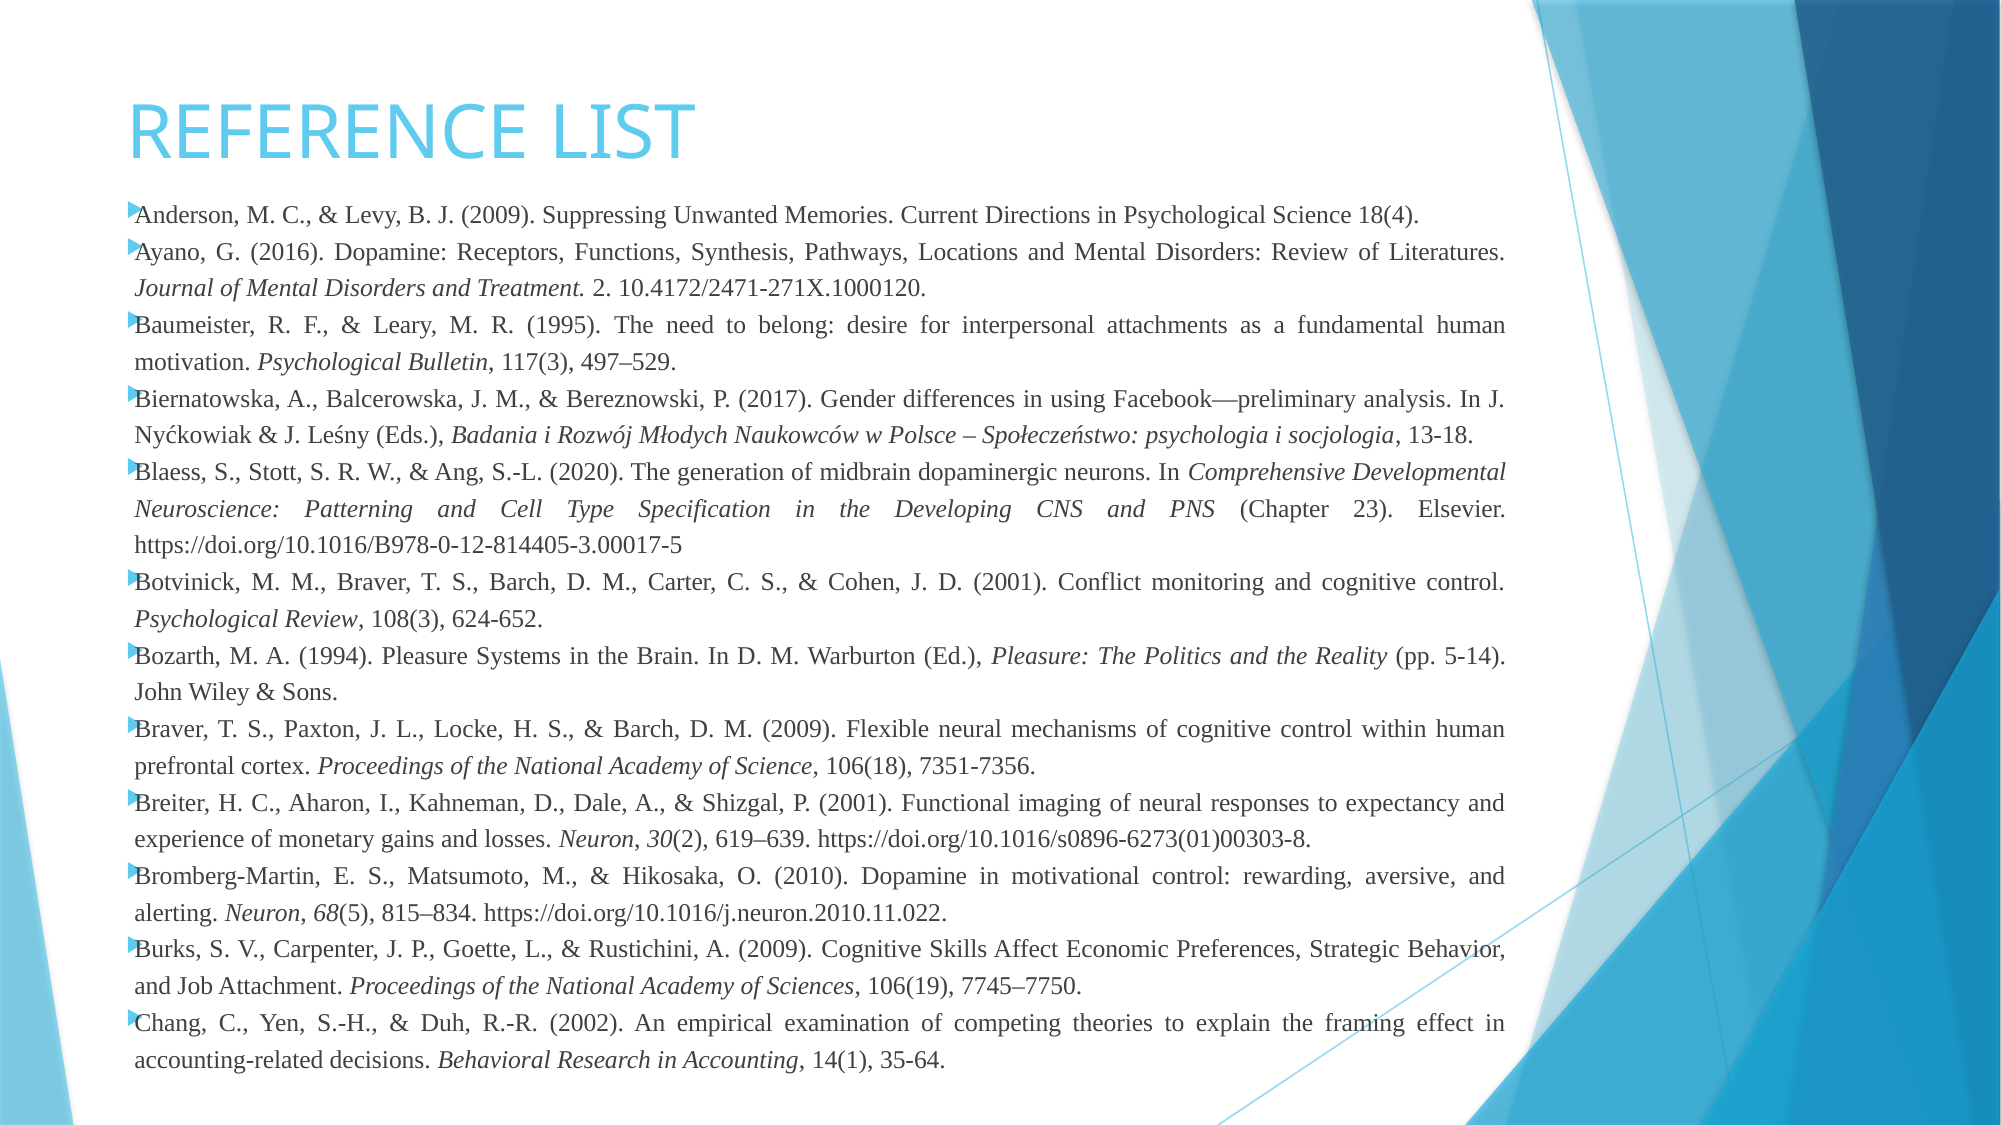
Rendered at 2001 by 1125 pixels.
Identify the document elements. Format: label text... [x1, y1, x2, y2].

list Anderson, M. C., & Levy, B. J. (2009). Suppressing Unwanted Memories. Current Directions in Psychological Science 18(4). Ayano, G. (2016). Dopamine: Receptors, Functions, Synthesis, Pathways, Locations and Mental Disorders: Review of Literatures. Journal of Mental Disorders and Treatment. 2. 10.4172/2471-271X.1000120. Baumeister, R. F., & Leary, M. R. (1995). The need to belong: desire for interpersonal attachments as a fundamental human motivation. Psychological Bulletin, 117(3), 497–529. Biernatowska, A., Balcerowska, J. M., & Bereznowski, P. (2017). Gender differences in using Facebook—preliminary analysis. In J. Nyćkowiak & J. Leśny (Eds.), Badania i Rozwój Młodych Naukowców w Polsce – Społeczeństwo: psychologia i socjologia, 13-18. Blaess, S., Stott, S. R. W., & Ang, S.-L. (2020). The generation of midbrain dopaminergic neurons. In Comprehensive Developmental Neuroscience: Patterning and Cell Type Specification in the Developing CNS and PNS (Chapter 23). Elsevier. https://doi.org/10.1016/B978-0-12-814405-3.00017-5 Botvinick, M. M., Braver, T. S., Barch, D. M., Carter, C. S., & Cohen, J. D. (2001). Conflict monitoring and cognitive control. Psychological Review, 108(3), 624-652. Bozarth, M. A. (1994). Pleasure Systems in the Brain. In D. M. Warburton (Ed.), Pleasure: The Politics and the Reality (pp. 5-14). John Wiley & Sons. Braver, T. S., Paxton, J. L., Locke, H. S., & Barch, D. M. (2009). Flexible neural mechanisms of cognitive control within human prefrontal cortex. Proceedings of the National Academy of Science, 106(18), 7351-7356. Breiter, H. C., Aharon, I., Kahneman, D., Dale, A., & Shizgal, P. (2001). Functional imaging of neural responses to expectancy and experience of monetary gains and losses. Neuron, 30(2), 619–639. https://doi.org/10.1016/s0896-6273(01)00303-8. Bromberg-Martin, E. S., Matsumoto, M., & Hikosaka, O. (2010). Dopamine in motivational control: rewarding, aversive, and alerting. Neuron, 68(5), 815–834. https://doi.org/10.1016/j.neuron.2010.11.022. Burks, S. V., Carpenter, J. P., Goette, L., & Rustichini, A. (2009). Cognitive Skills Affect Economic Preferences, Strategic Behavior, and Job Attachment. Proceedings of the National Academy of Sciences, 106(19), 7745–7750. Chang, C., Yen, S.-H., & Duh, R.-R. (2002). An empirical examination of competing theories to explain the framing effect in accounting-related decisions. Behavioral Research in Accounting, 14(1), 35-64. [111, 184, 1522, 1125]
title REFERENCE LIST [111, 75, 1522, 184]
